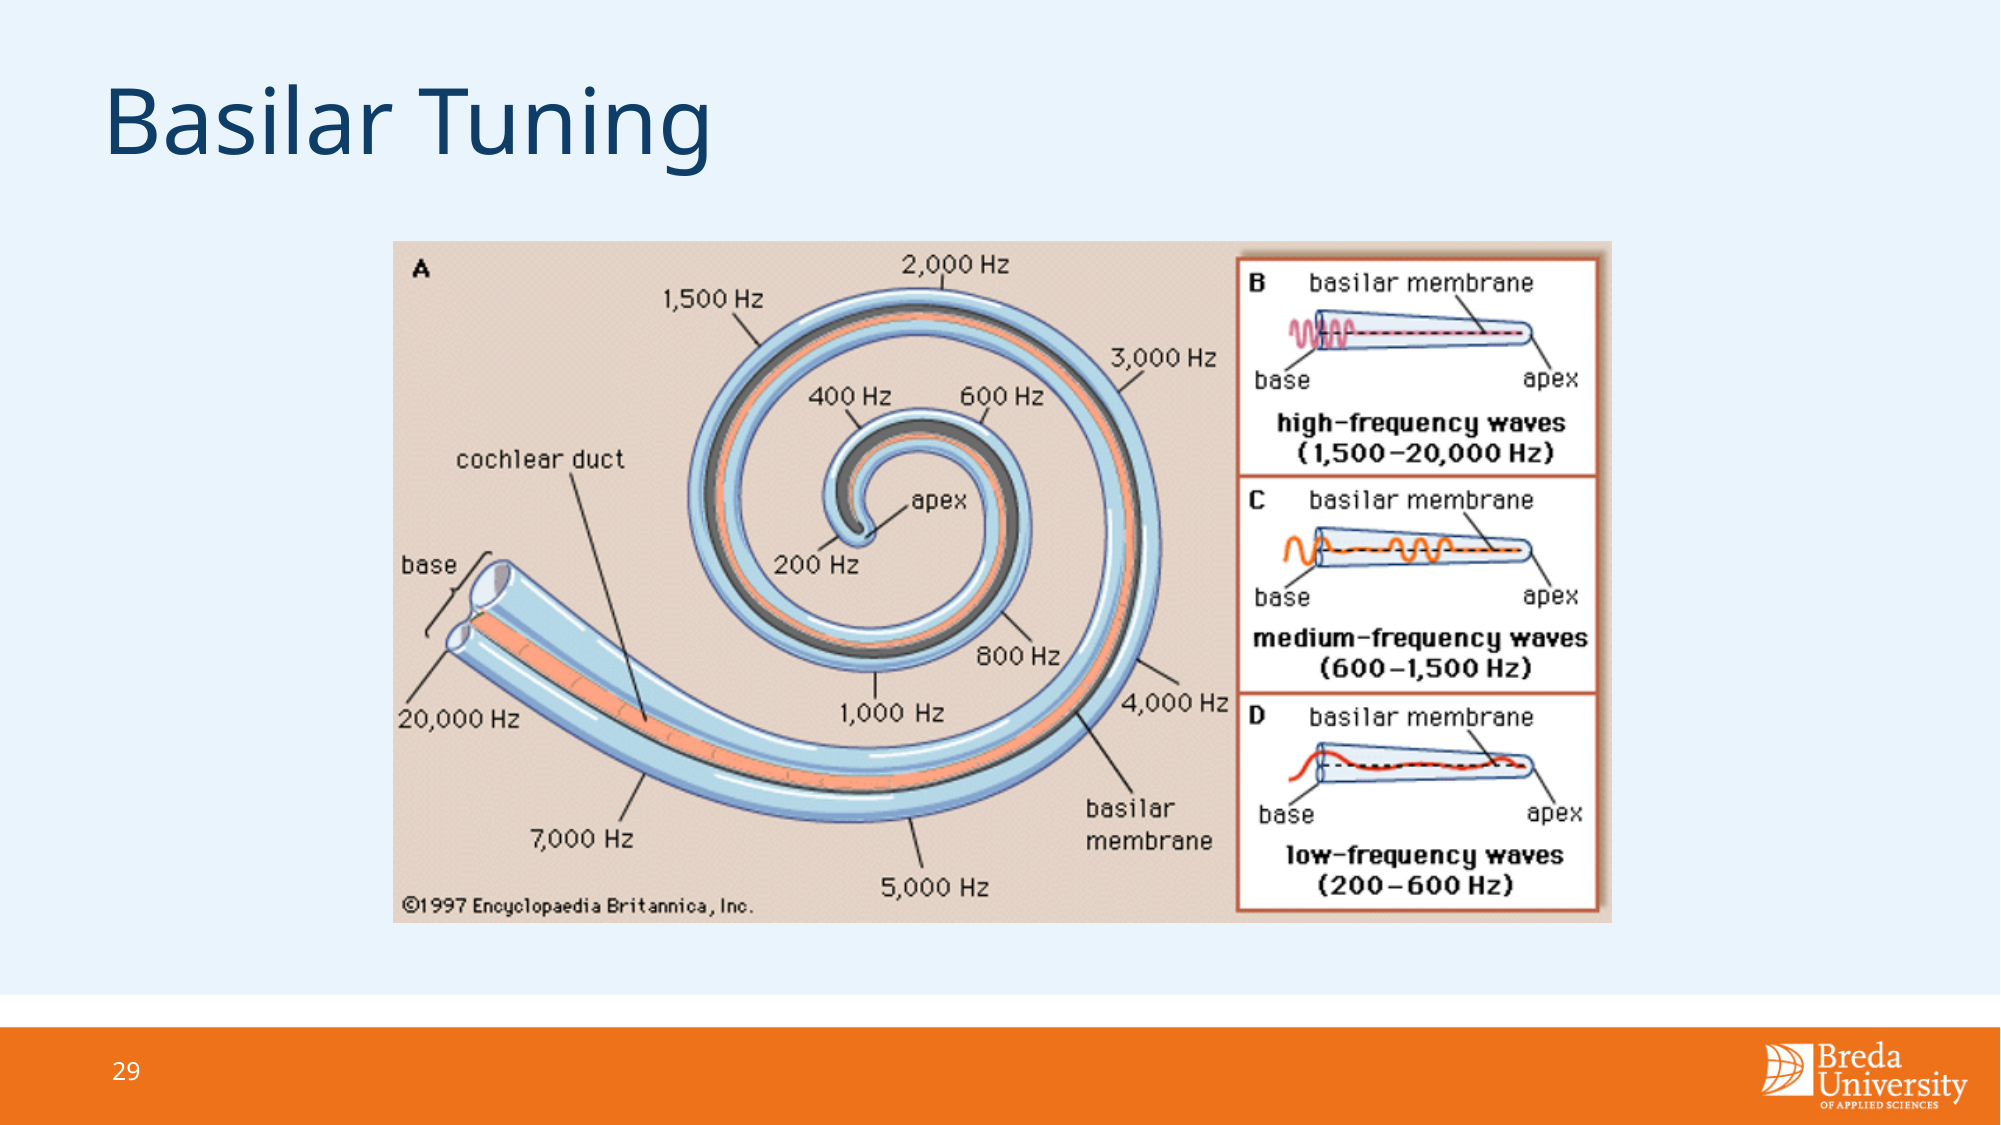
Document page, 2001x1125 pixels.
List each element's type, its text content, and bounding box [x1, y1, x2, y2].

title Basilar Tuning [88, 67, 1917, 210]
picture [0, 0, 2001, 1125]
slide_number 29 [97, 1042, 198, 1103]
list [393, 241, 1612, 923]
